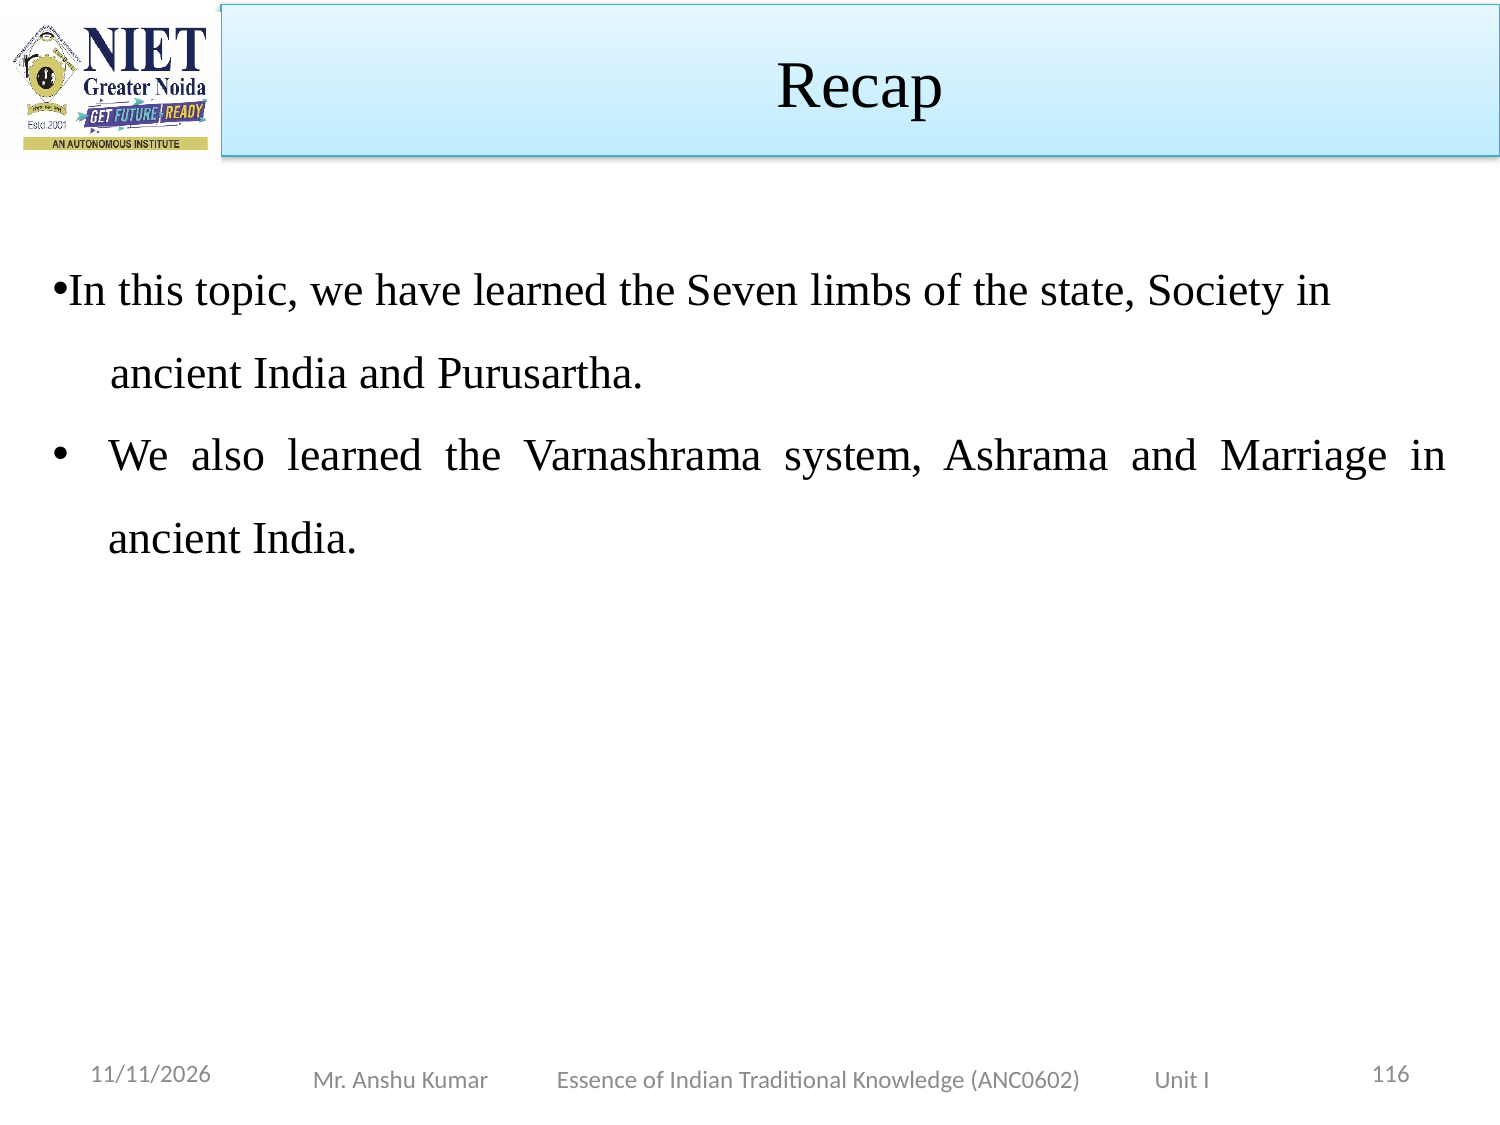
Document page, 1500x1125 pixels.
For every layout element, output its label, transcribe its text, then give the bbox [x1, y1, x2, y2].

picture [0, 11, 222, 163]
list Different theories of society formation in Ancient India In this topic, we have learned the Seven limbs of the state, Society in ancient India and Purusartha. We also learned the Varnashrama system, Ashrama and Marriage in ancient India. [37, 169, 1463, 1043]
footer Mr. Anshu Kumar Essence of Indian Traditional Knowledge (ANC0602) Unit I [237, 1042, 1288, 1115]
text_box Recap [220, 4, 1500, 157]
slide_number 116 [1074, 1042, 1425, 1103]
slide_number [75, 1042, 237, 1103]
